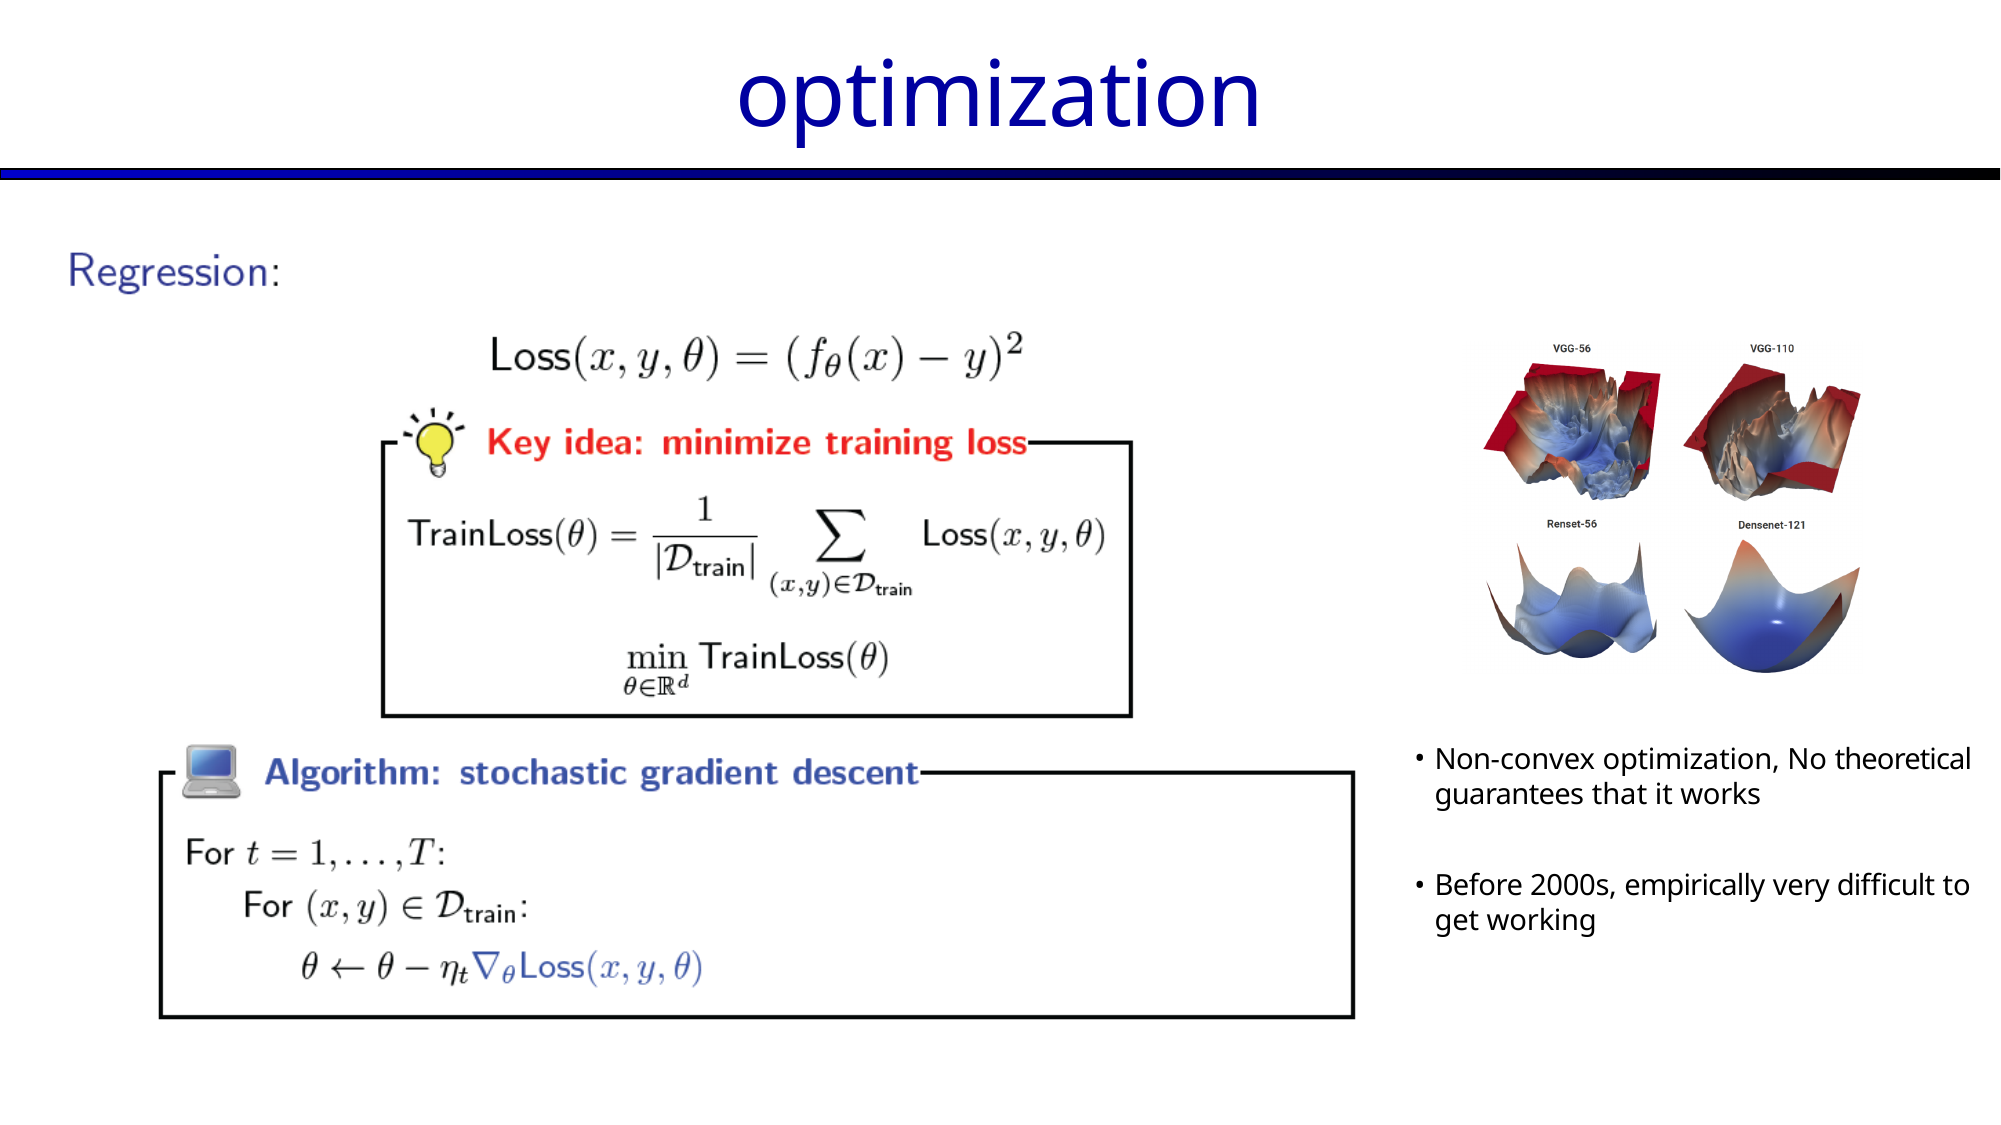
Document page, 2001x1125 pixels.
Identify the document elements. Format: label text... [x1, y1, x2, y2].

text_box Non-convex optimization, No theoretical guarantees that it works Before 2000s, empirically very difficult to get working [1412, 737, 1976, 937]
picture [1462, 341, 1863, 674]
picture [49, 216, 1376, 1047]
title optimization [0, 0, 2000, 184]
